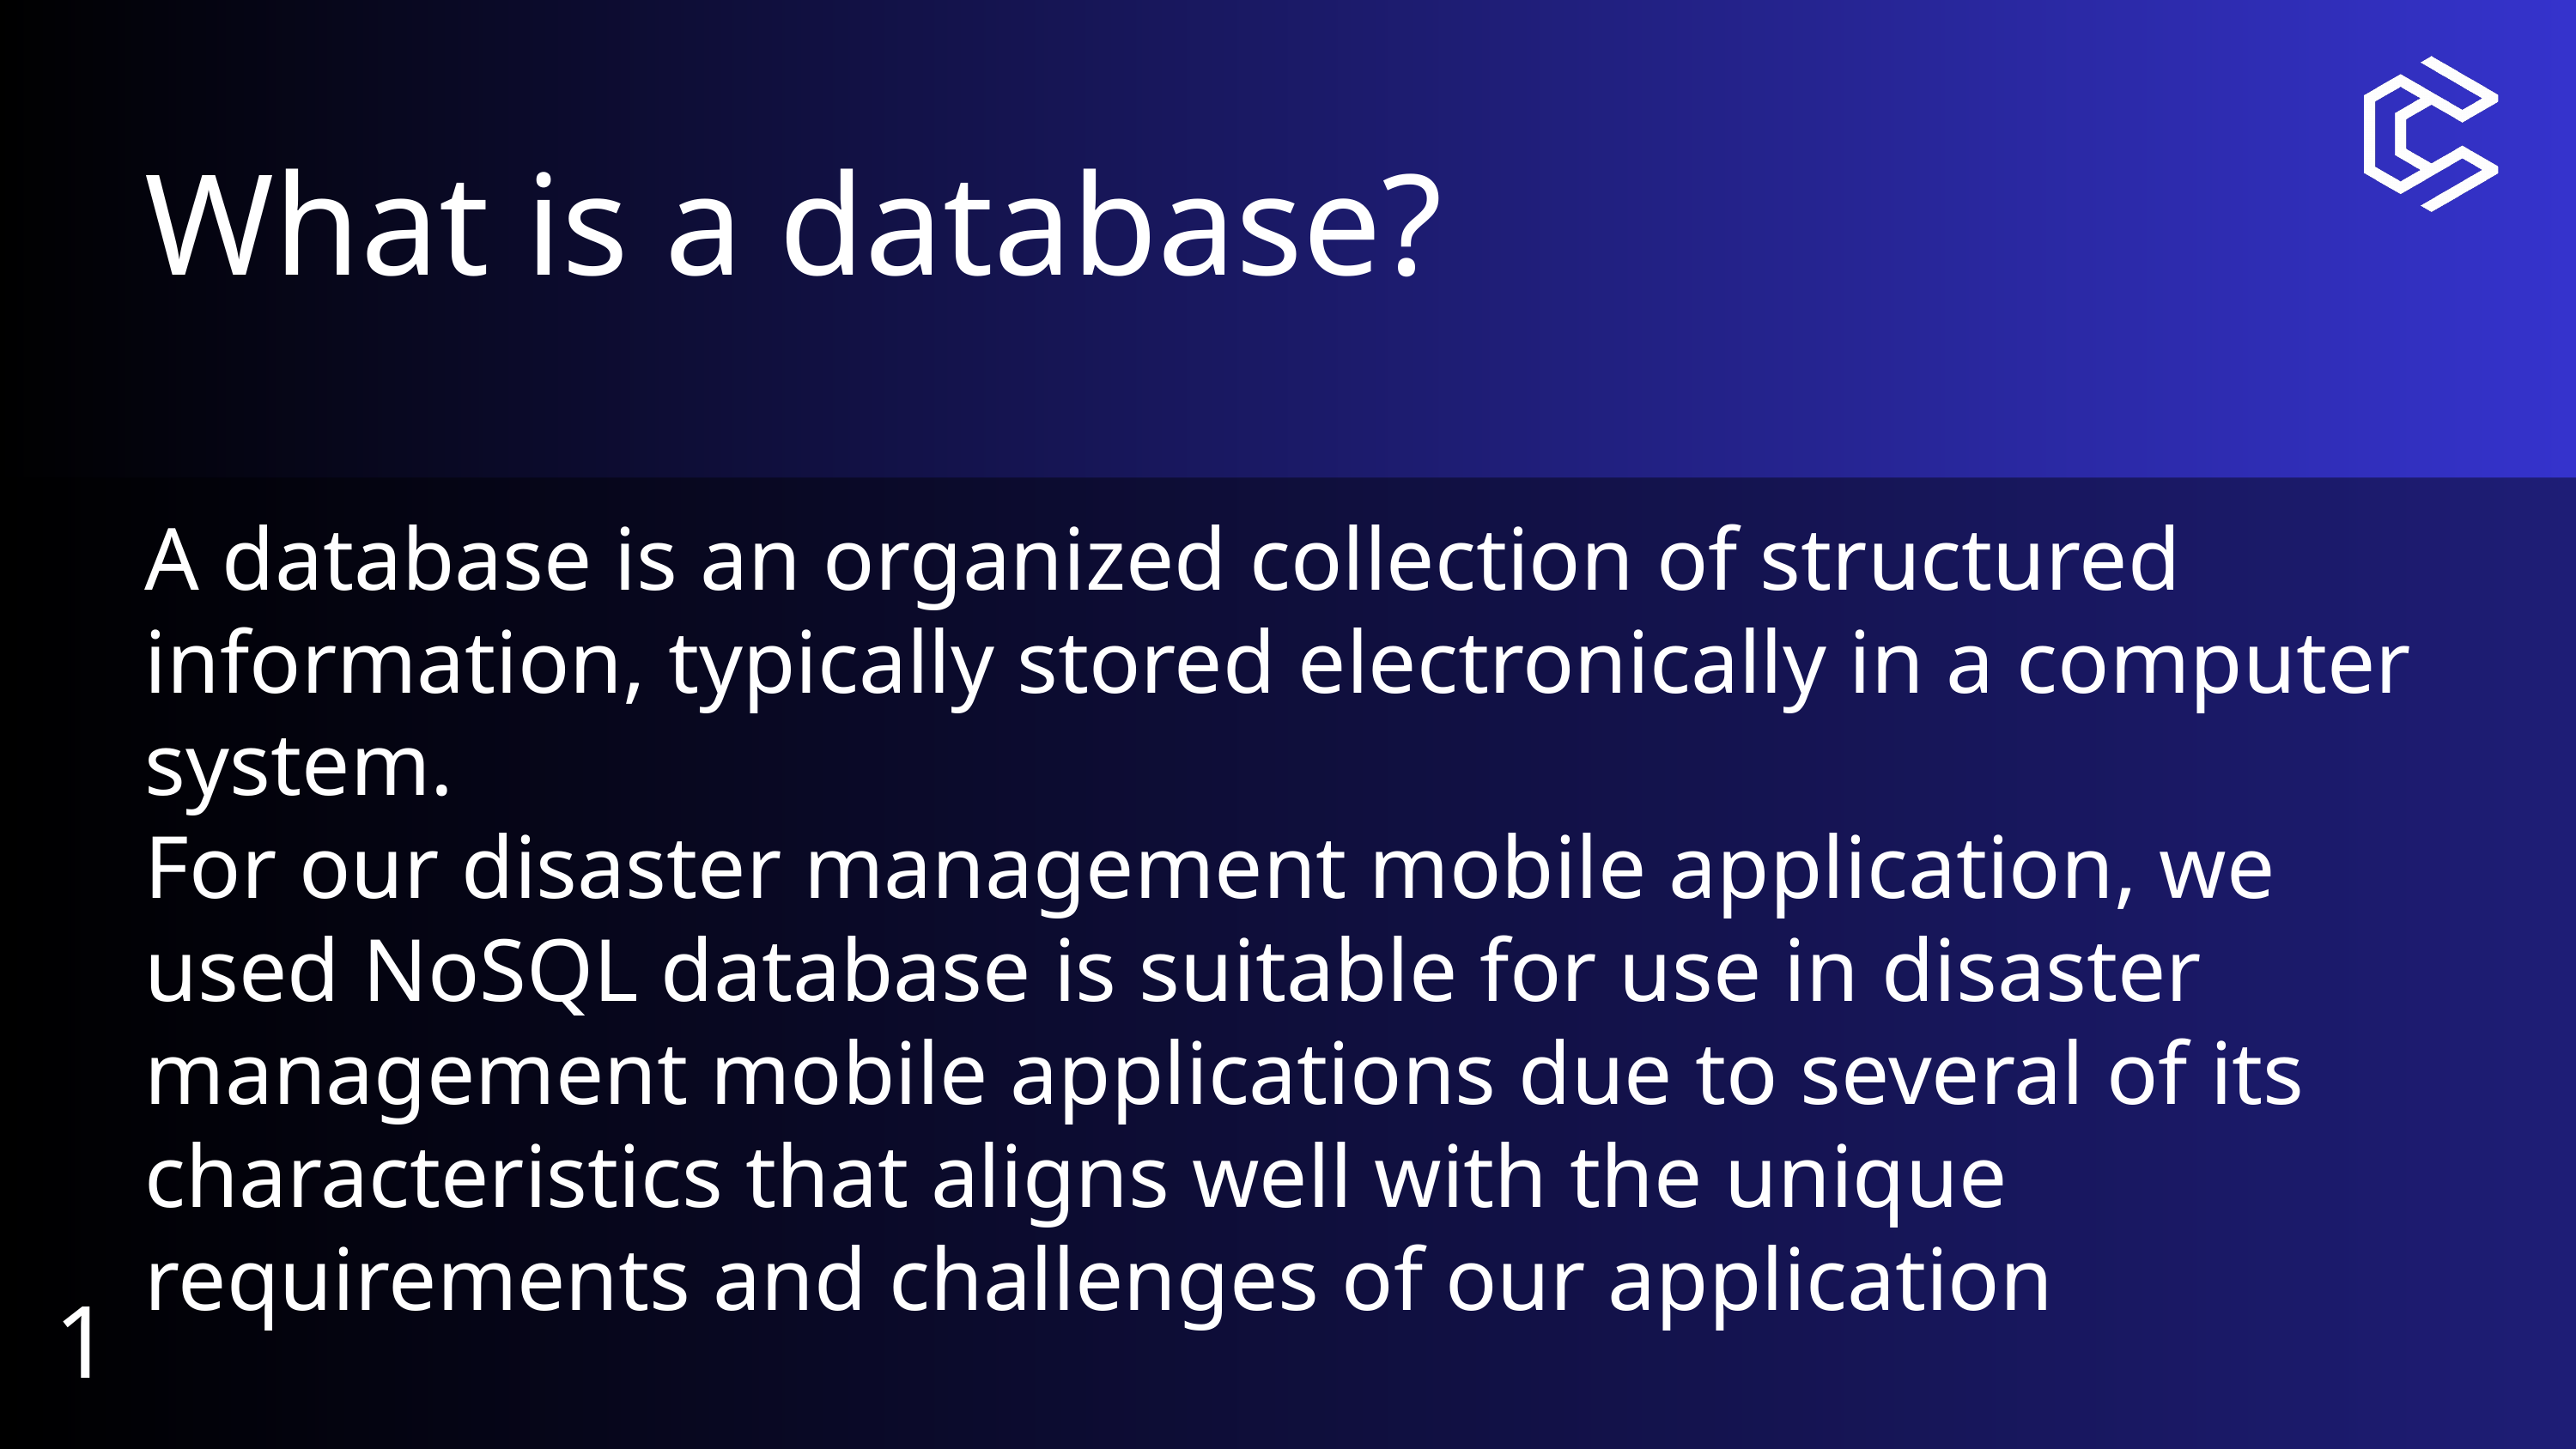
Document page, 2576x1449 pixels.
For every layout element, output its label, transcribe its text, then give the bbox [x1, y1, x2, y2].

text_box [2363, 56, 2499, 212]
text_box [0, 477, 2576, 1449]
text_box What is a database? [144, 171, 2313, 303]
